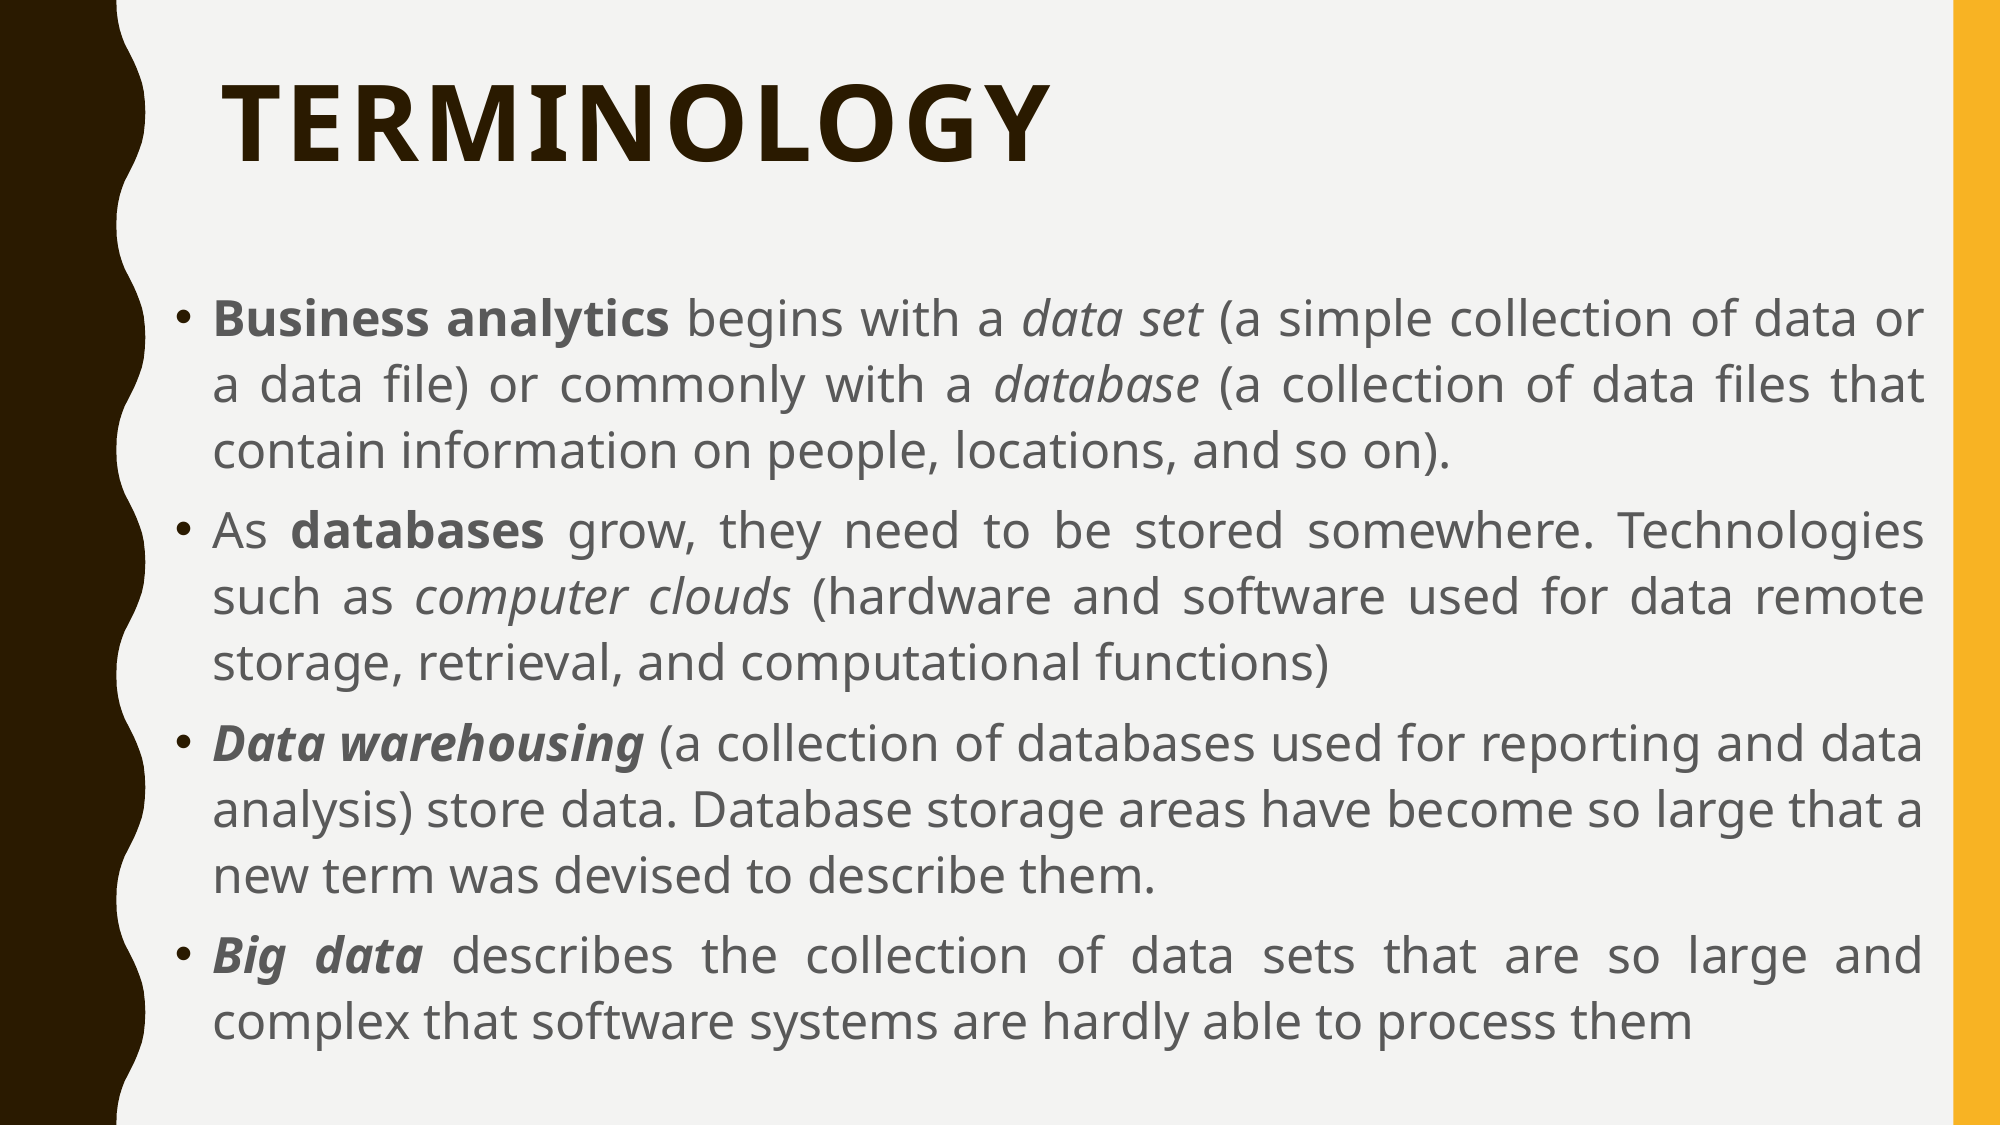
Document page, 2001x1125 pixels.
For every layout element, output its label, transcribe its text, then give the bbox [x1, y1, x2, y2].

list Business analytics begins with a data set (a simple collection of data or a data file) or commonly with a database (a collection of data files that contain information on people, locations, and so on). As databases grow, they need to be stored somewhere. Technologies such as computer clouds (hardware and software used for data remote storage, retrieval, and computational functions) Data warehousing (a collection of databases used for reporting and data analysis) store data. Database storage areas have become so large that a new term was devised to describe them. Big data describes the collection of data sets that are so large and complex that software systems are hardly able to process them [159, 272, 1941, 1050]
title Terminology [205, 62, 1875, 272]
